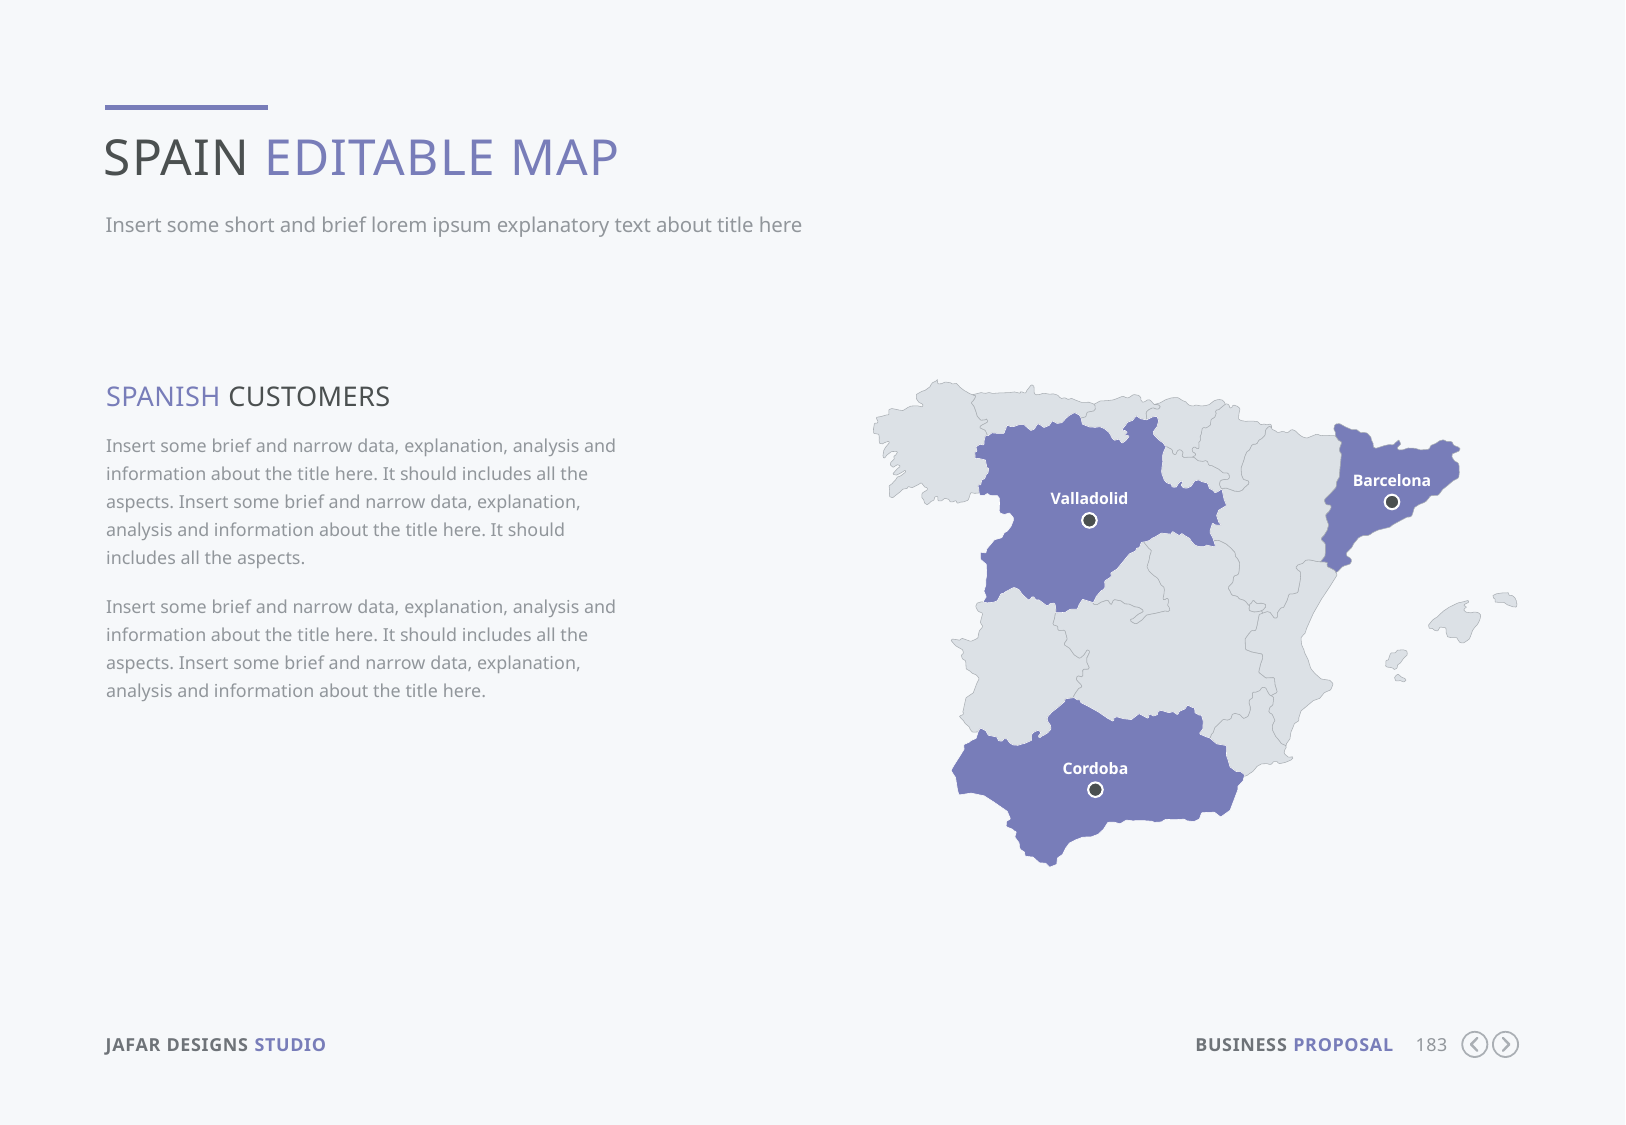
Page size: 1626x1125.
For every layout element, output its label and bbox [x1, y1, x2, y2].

text_box [106, 379, 628, 677]
list [103, 125, 1518, 188]
list [105, 209, 1519, 241]
text_box [873, 379, 1518, 868]
